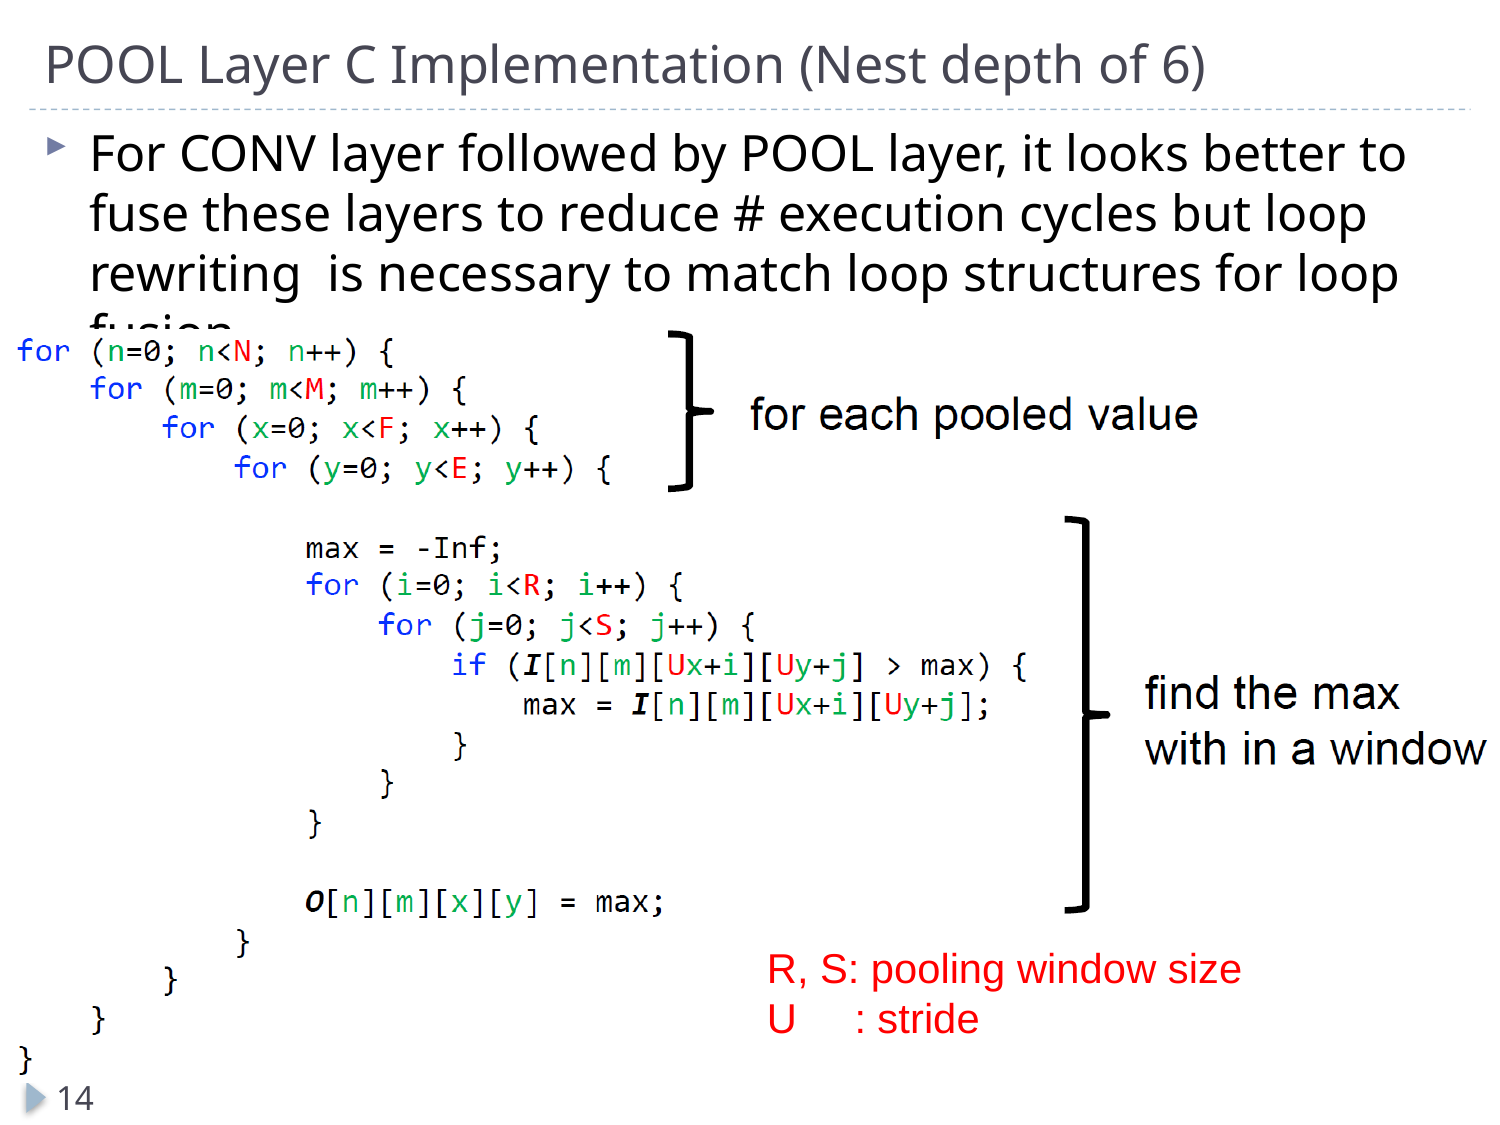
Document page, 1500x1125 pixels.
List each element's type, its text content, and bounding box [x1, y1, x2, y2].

title POOL Layer C Implementation (Nest depth of 6) [29, 7, 1471, 102]
list For CONV layer followed by POOL layer, it looks better to fuse these layers to reduce # execution cycles but loop rewriting is necessary to match loop structures for loop fusion. [29, 113, 1471, 329]
picture [8, 329, 1492, 1083]
slide_number 14 [41, 1096, 367, 1117]
